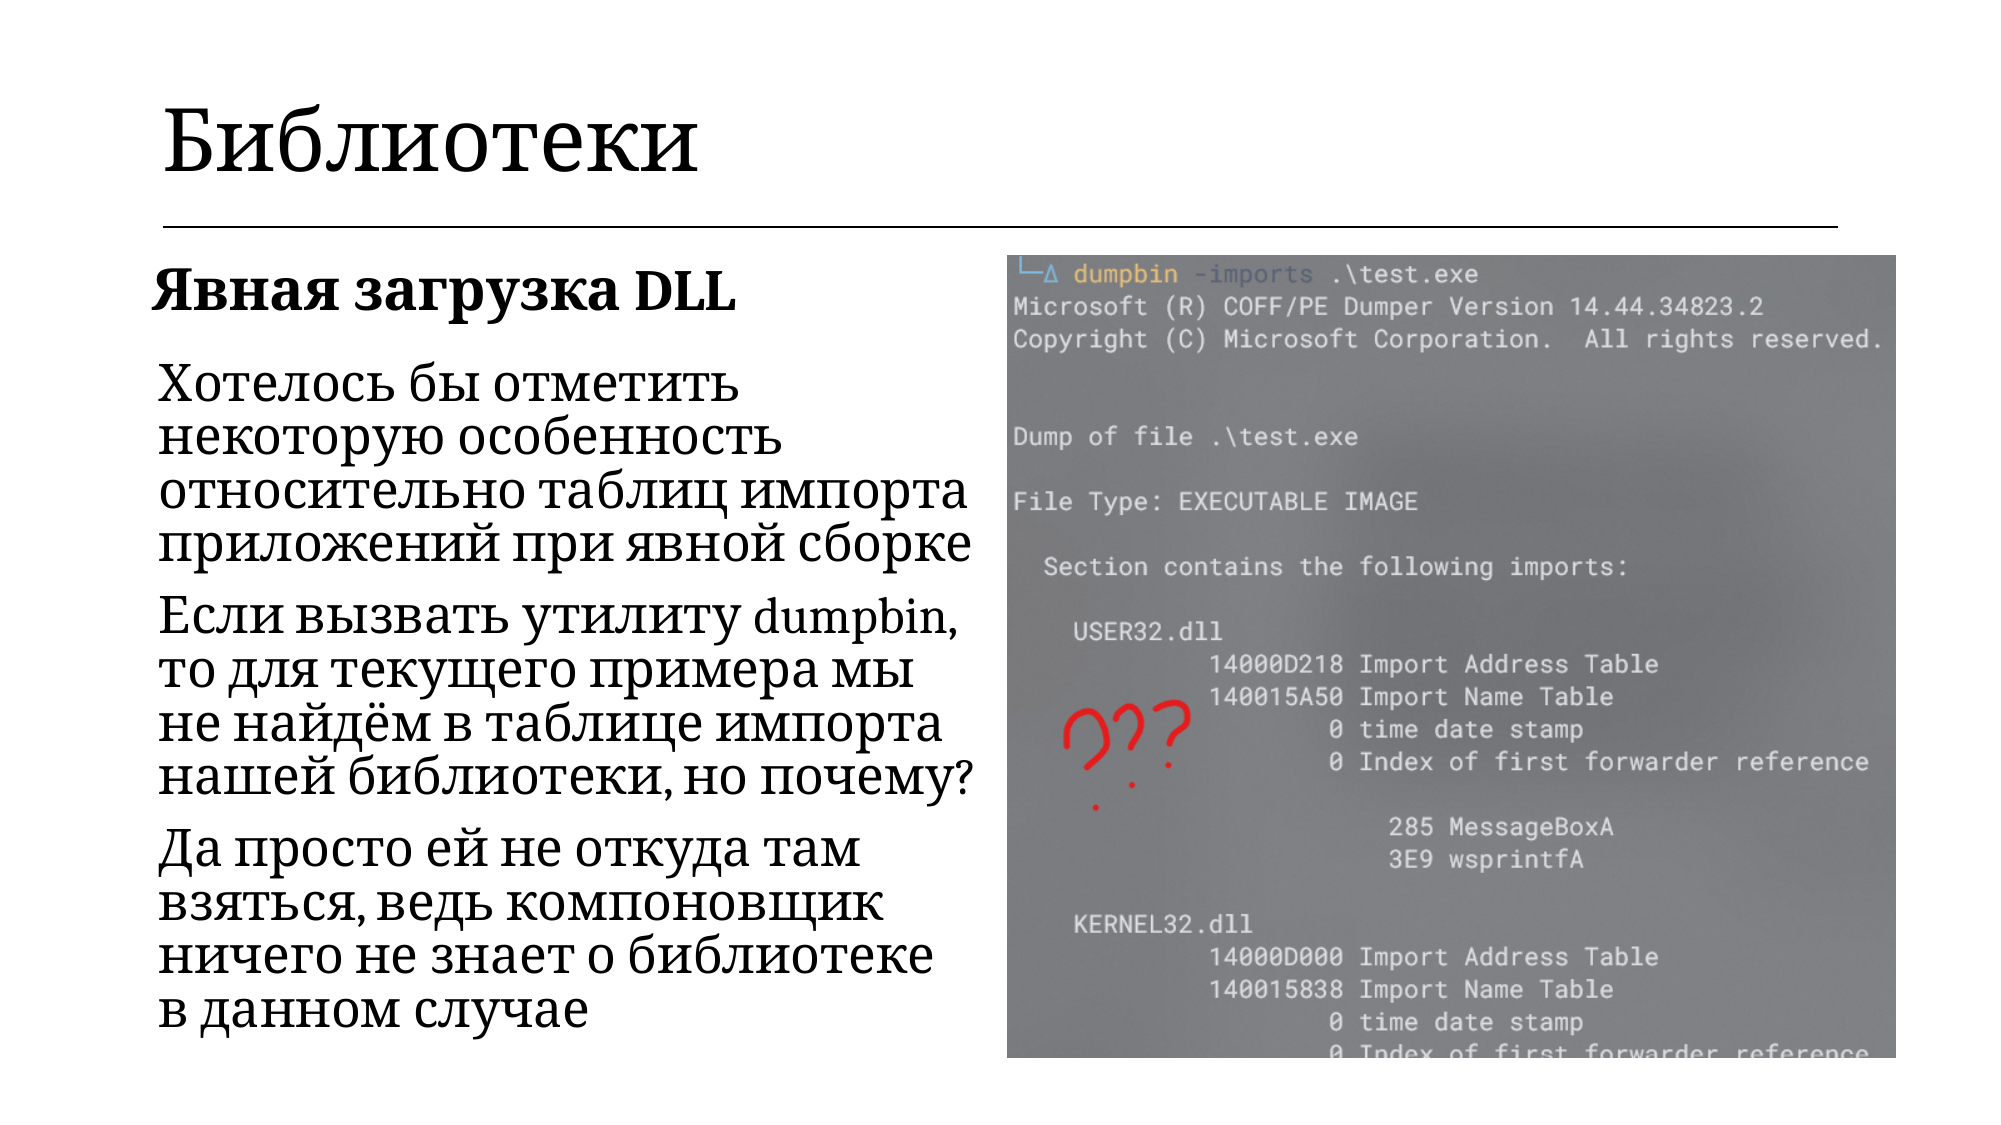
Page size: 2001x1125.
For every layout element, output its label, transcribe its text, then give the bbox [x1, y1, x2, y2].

list Явная загрузка DLL [137, 255, 1007, 351]
text_box Хотелось бы отметить некоторую особенность относительно таблиц импорта приложений при явной сборке Если вызвать утилиту dumpbin, то для текущего примера мы не найдём в таблице импорта нашей библиотеки, но почему? Да просто ей не откуда там взяться, ведь компоновщик ничего не знает о библиотеке в данном случае [144, 350, 993, 1066]
picture [1007, 255, 1896, 1058]
table_header Библиотеки [163, 60, 1838, 226]
